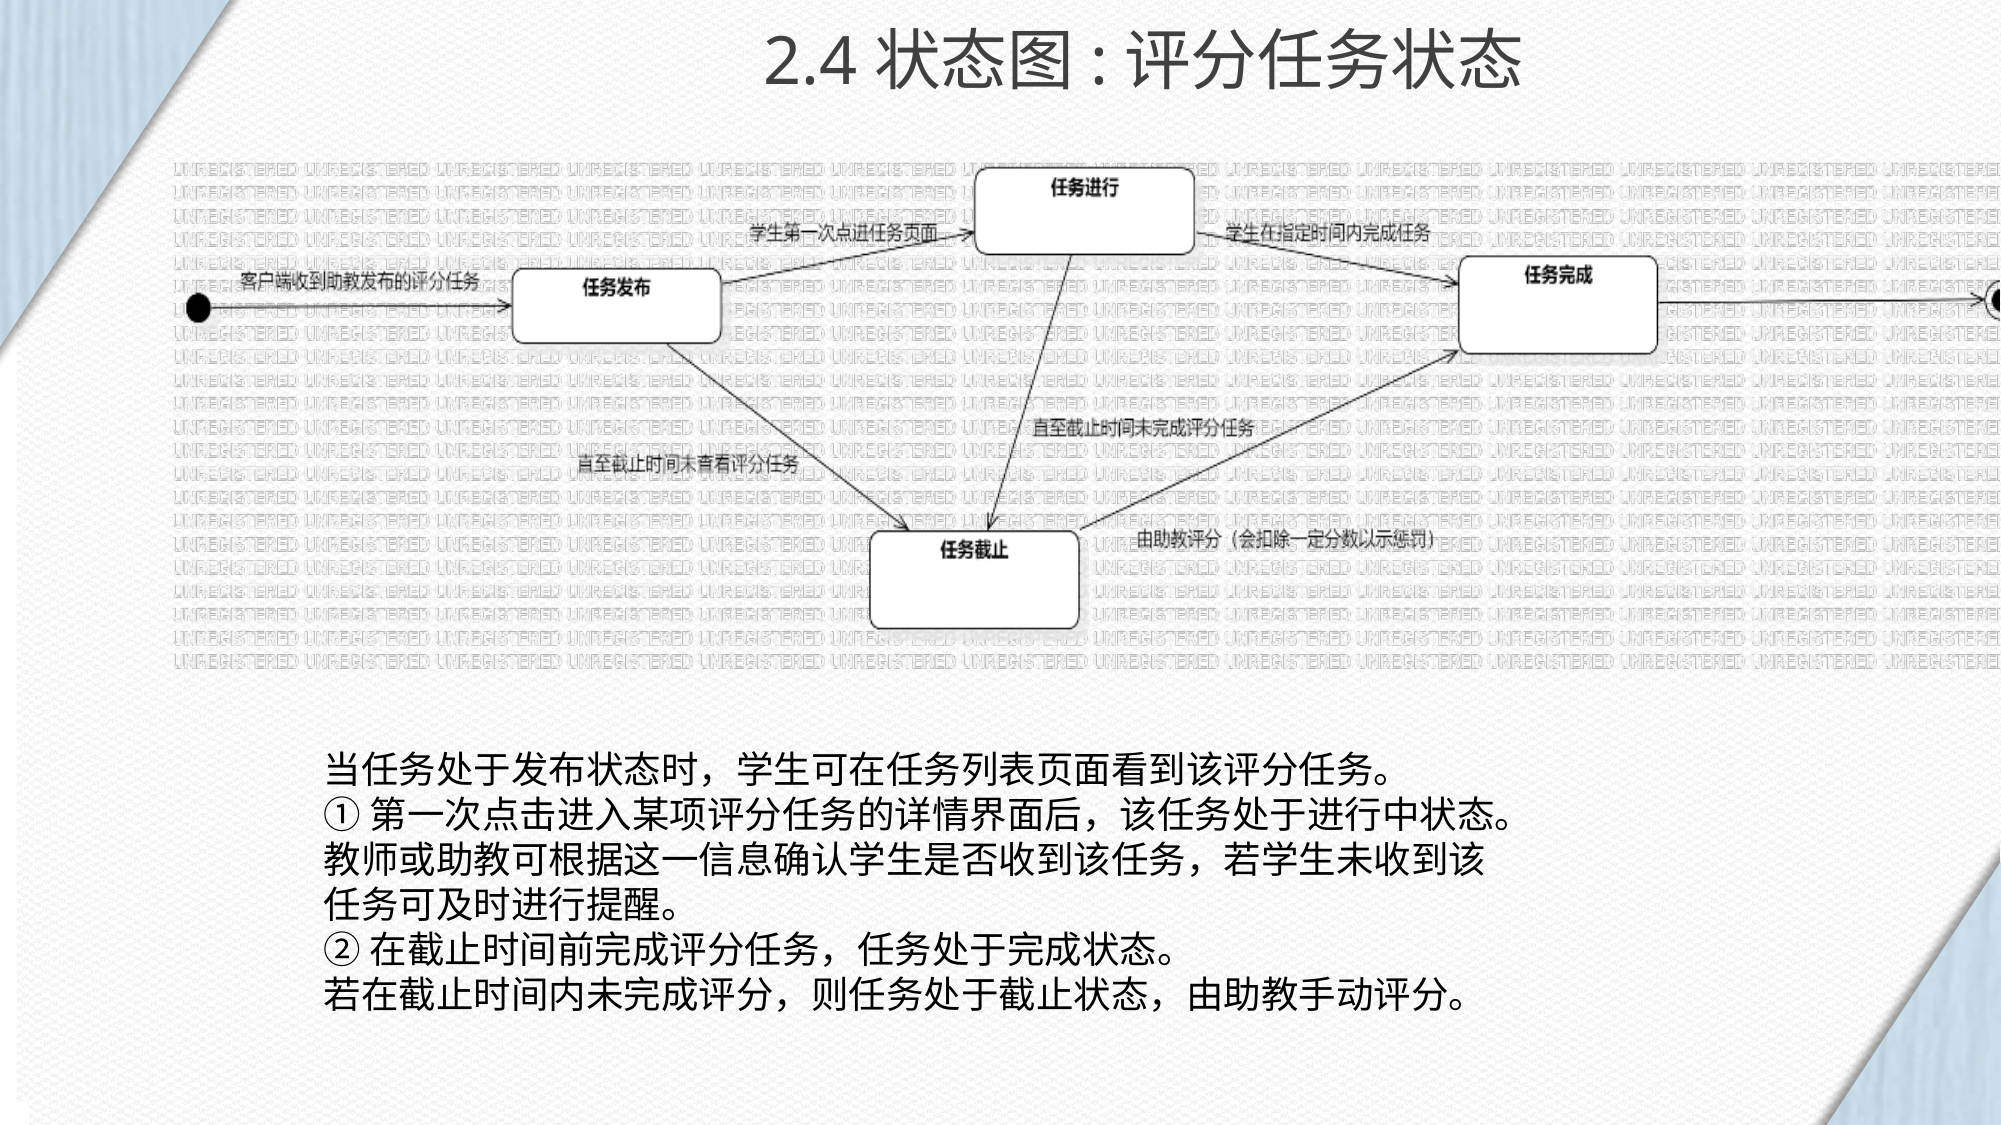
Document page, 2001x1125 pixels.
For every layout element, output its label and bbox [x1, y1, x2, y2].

text_box [0, 0, 2000, 1125]
picture [173, 0, 2001, 1125]
